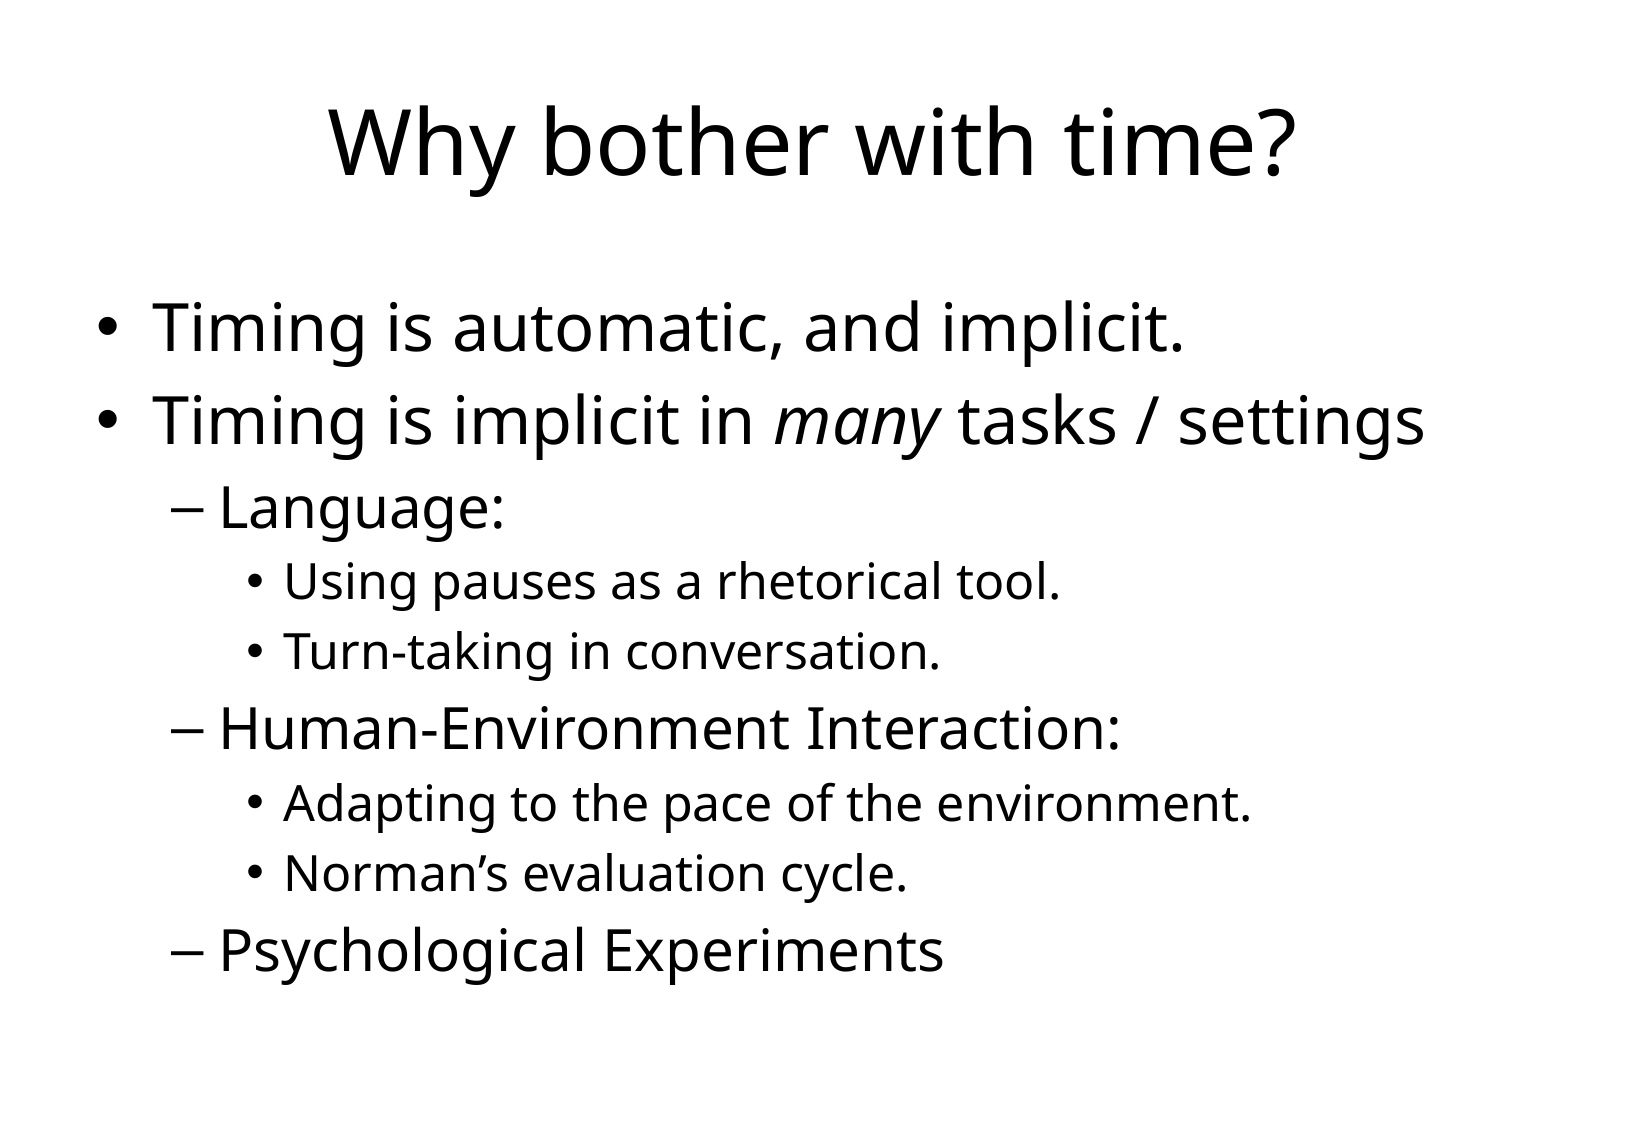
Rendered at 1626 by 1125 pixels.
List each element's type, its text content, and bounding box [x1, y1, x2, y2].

title Why bother with time? [81, 45, 1544, 233]
list Timing is automatic, and implicit. Timing is implicit in many tasks / settings Language: Using pauses as a rhetorical tool. Turn-taking in conversation. Human-Environment Interaction: Adapting to the pace of the environment. Norman’s evaluation cycle. Psychological Experiments [81, 277, 1544, 1055]
